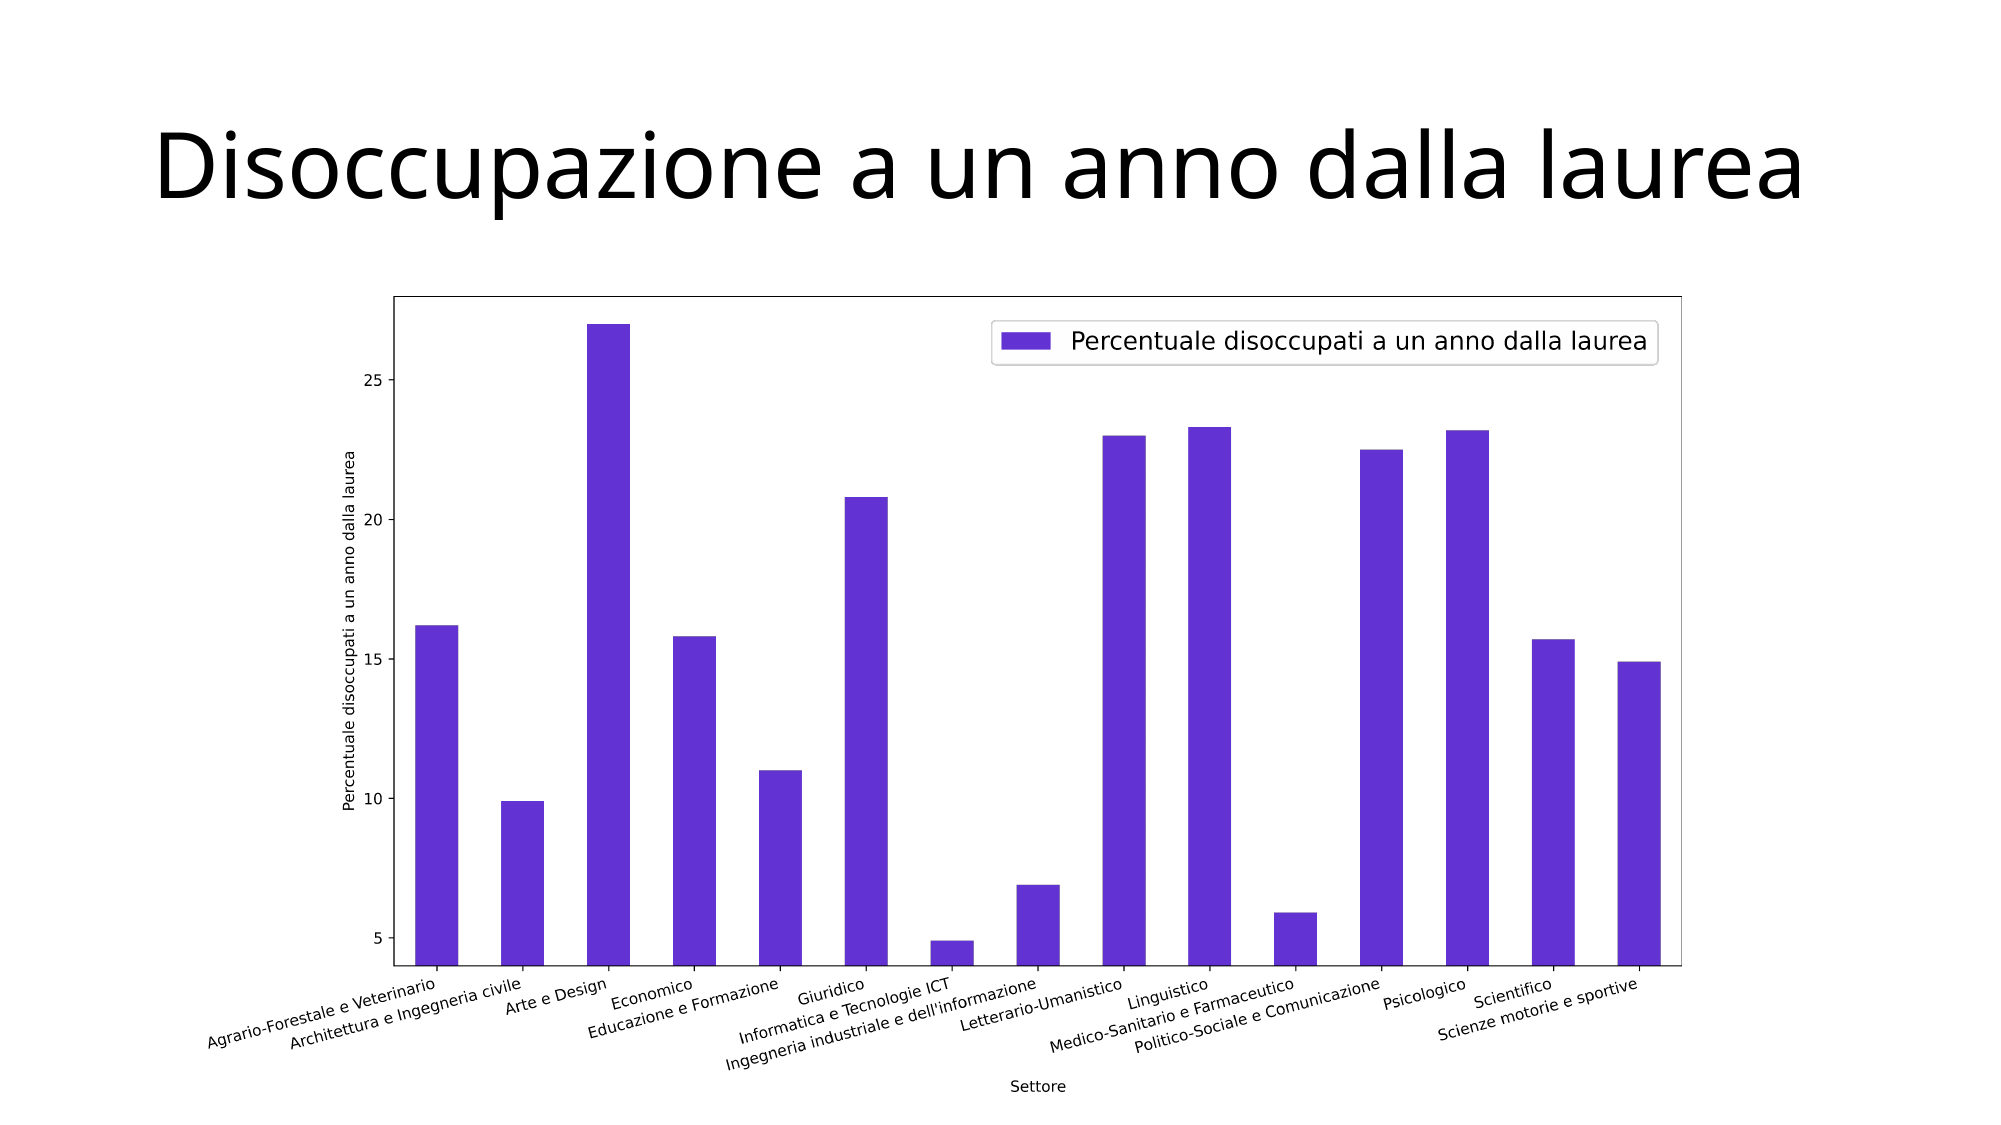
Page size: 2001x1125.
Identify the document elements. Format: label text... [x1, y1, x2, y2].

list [205, 296, 1682, 1095]
title Disoccupazione a un anno dalla laurea [137, 59, 1863, 278]
